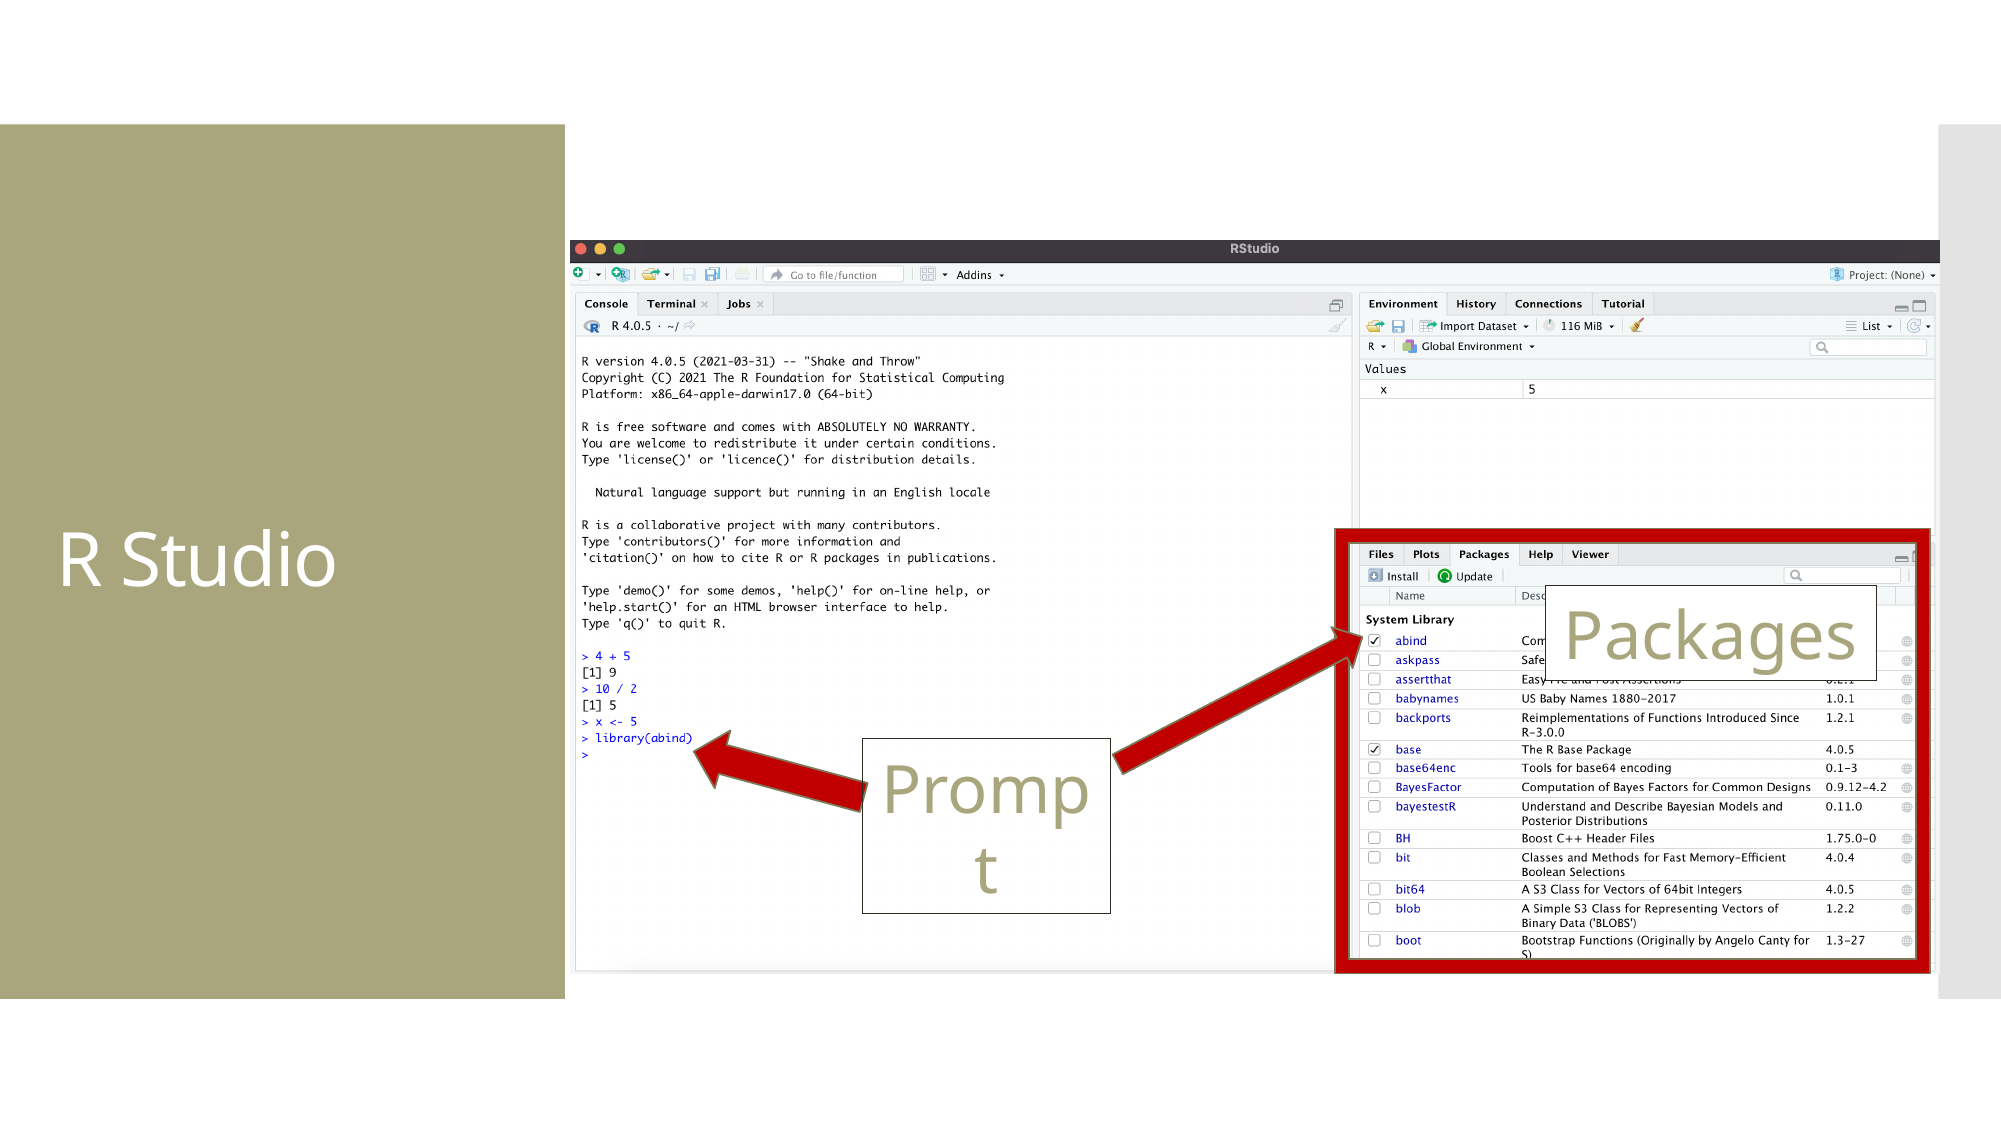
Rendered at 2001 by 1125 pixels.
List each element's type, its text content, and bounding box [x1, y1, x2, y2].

title R Studio [41, 184, 525, 940]
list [569, 240, 1941, 974]
